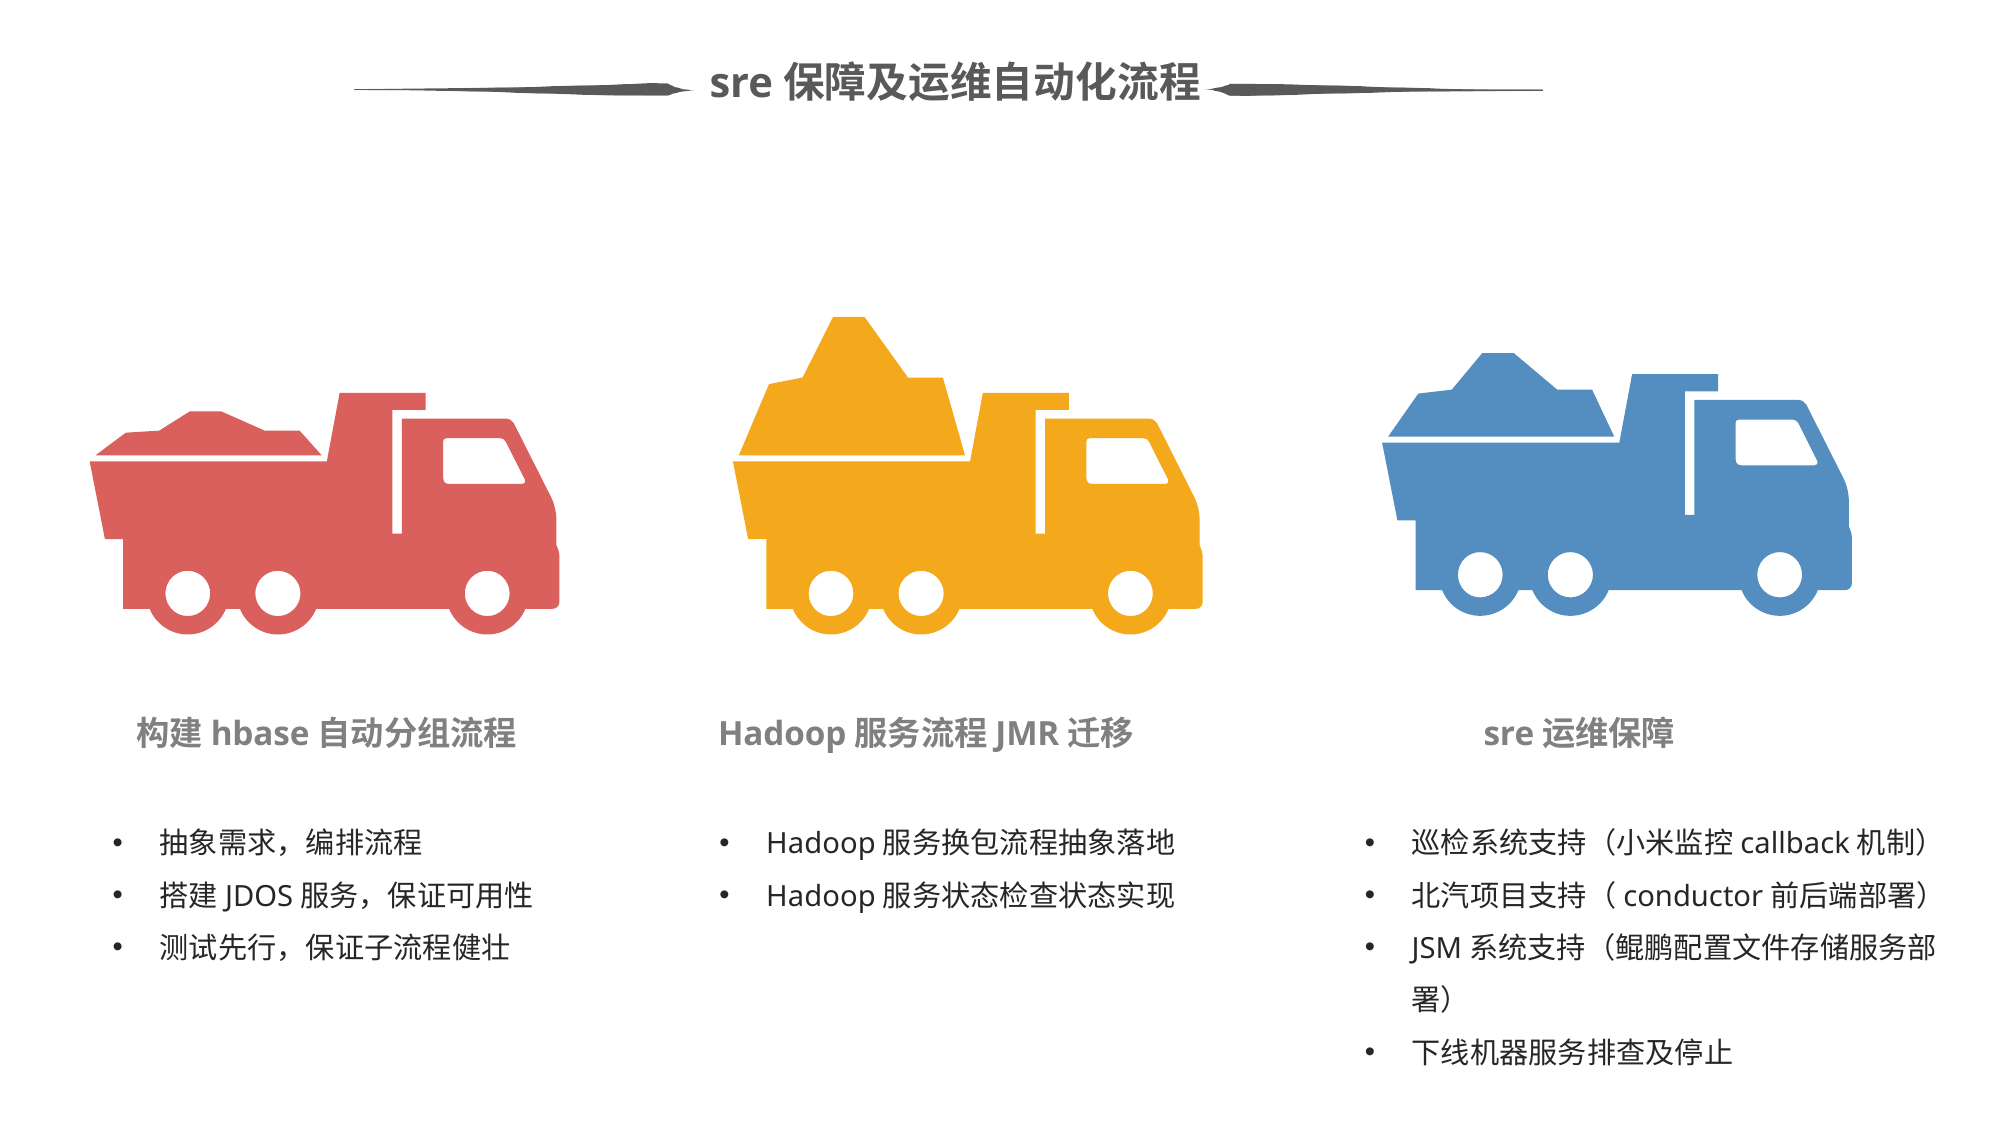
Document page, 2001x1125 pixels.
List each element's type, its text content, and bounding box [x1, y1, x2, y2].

text_box [738, 316, 966, 456]
text_box [732, 392, 1203, 635]
text_box [95, 411, 322, 456]
text_box sre保障及运维自动化流程 [709, 55, 1201, 156]
text_box 构建hbase自动分组流程 [121, 704, 532, 760]
text_box sre运维保障 [1468, 704, 1690, 760]
picture [354, 82, 695, 96]
text_box 巡检系统支持（小米监控callback机制） 北汽项目支持（conductor前后端部署） JSM系统支持（鲲鹏配置文件存储服务部署） 下线机器服务排查及停止 [1350, 799, 2000, 1077]
text_box 抽象需求，编排流程 搭建JDOS服务，保证可用性 测试先行，保证子流程健壮 [98, 799, 552, 972]
text_box Hadoop服务流程JMR迁移 [703, 704, 1149, 760]
picture [1201, 82, 1543, 96]
text_box [1388, 353, 1615, 437]
text_box Hadoop服务换包流程抽象落地 Hadoop服务状态检查状态实现 [704, 799, 1197, 920]
text_box [89, 392, 560, 635]
text_box [1382, 374, 1852, 616]
